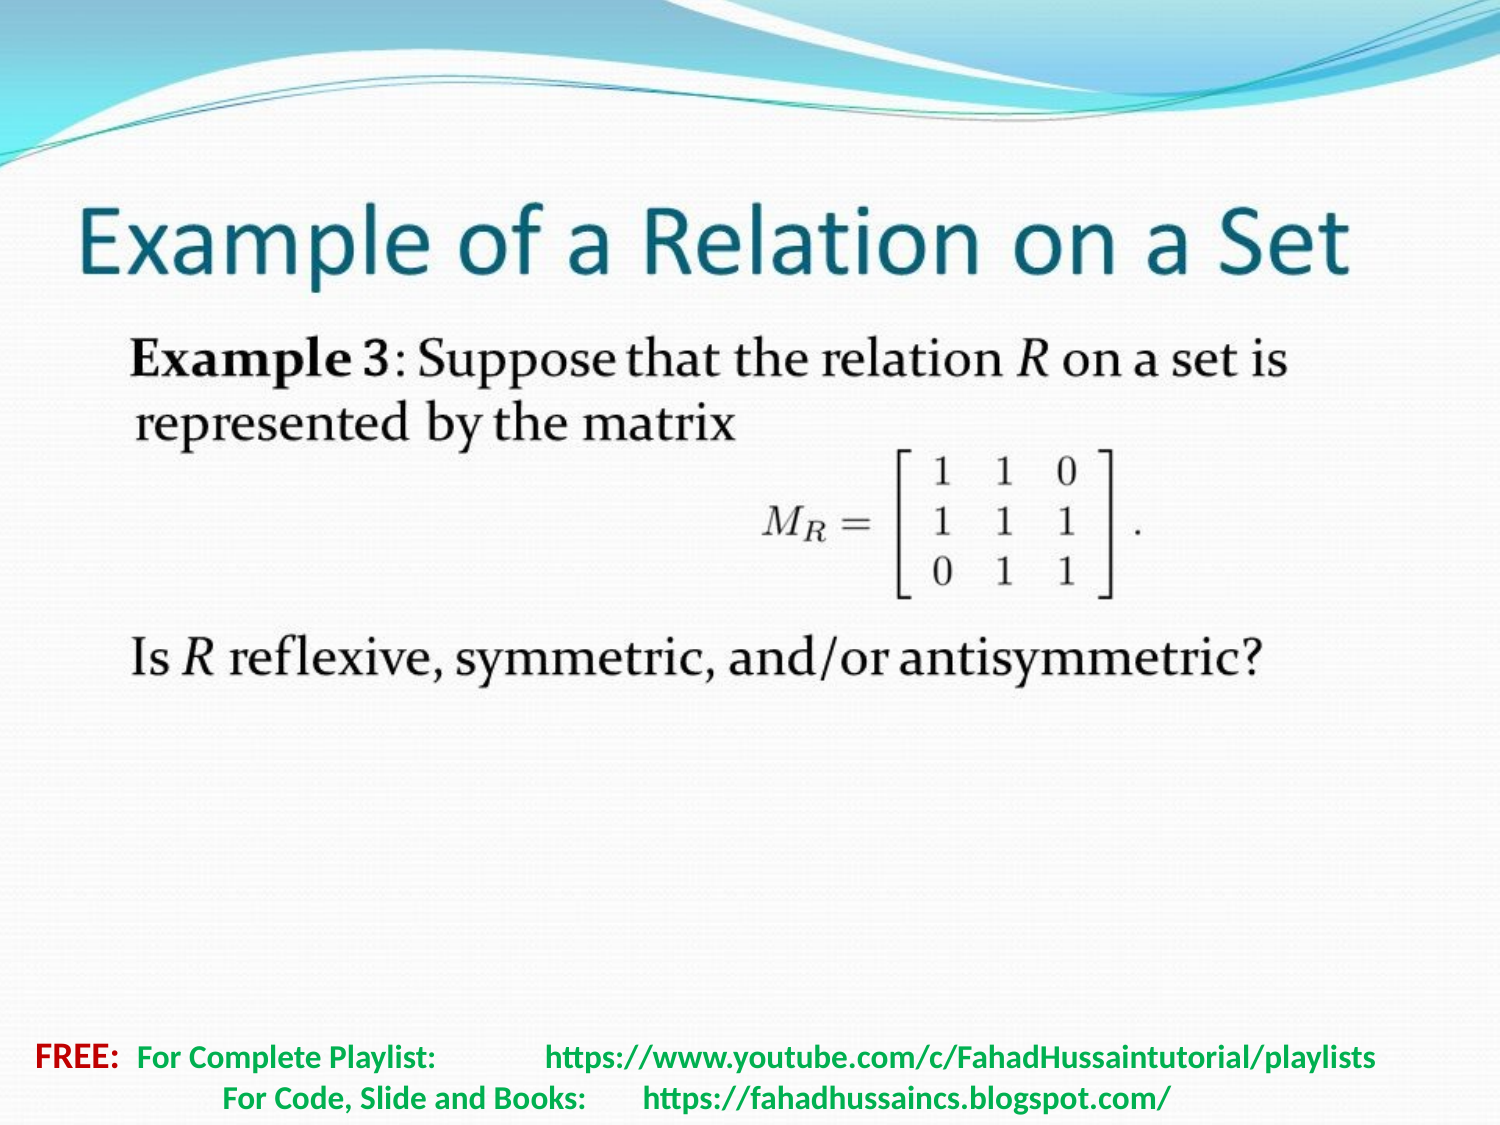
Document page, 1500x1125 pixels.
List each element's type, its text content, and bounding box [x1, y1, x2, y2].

text_box FREE: For Complete Playlist: https://www.youtube.com/c/FahadHussaintutorial/playlists For Code, Slide and Books: https://fahadhussaincs.blogspot.com/ [20, 1023, 1480, 1124]
text_box [0, 0, 1500, 1125]
